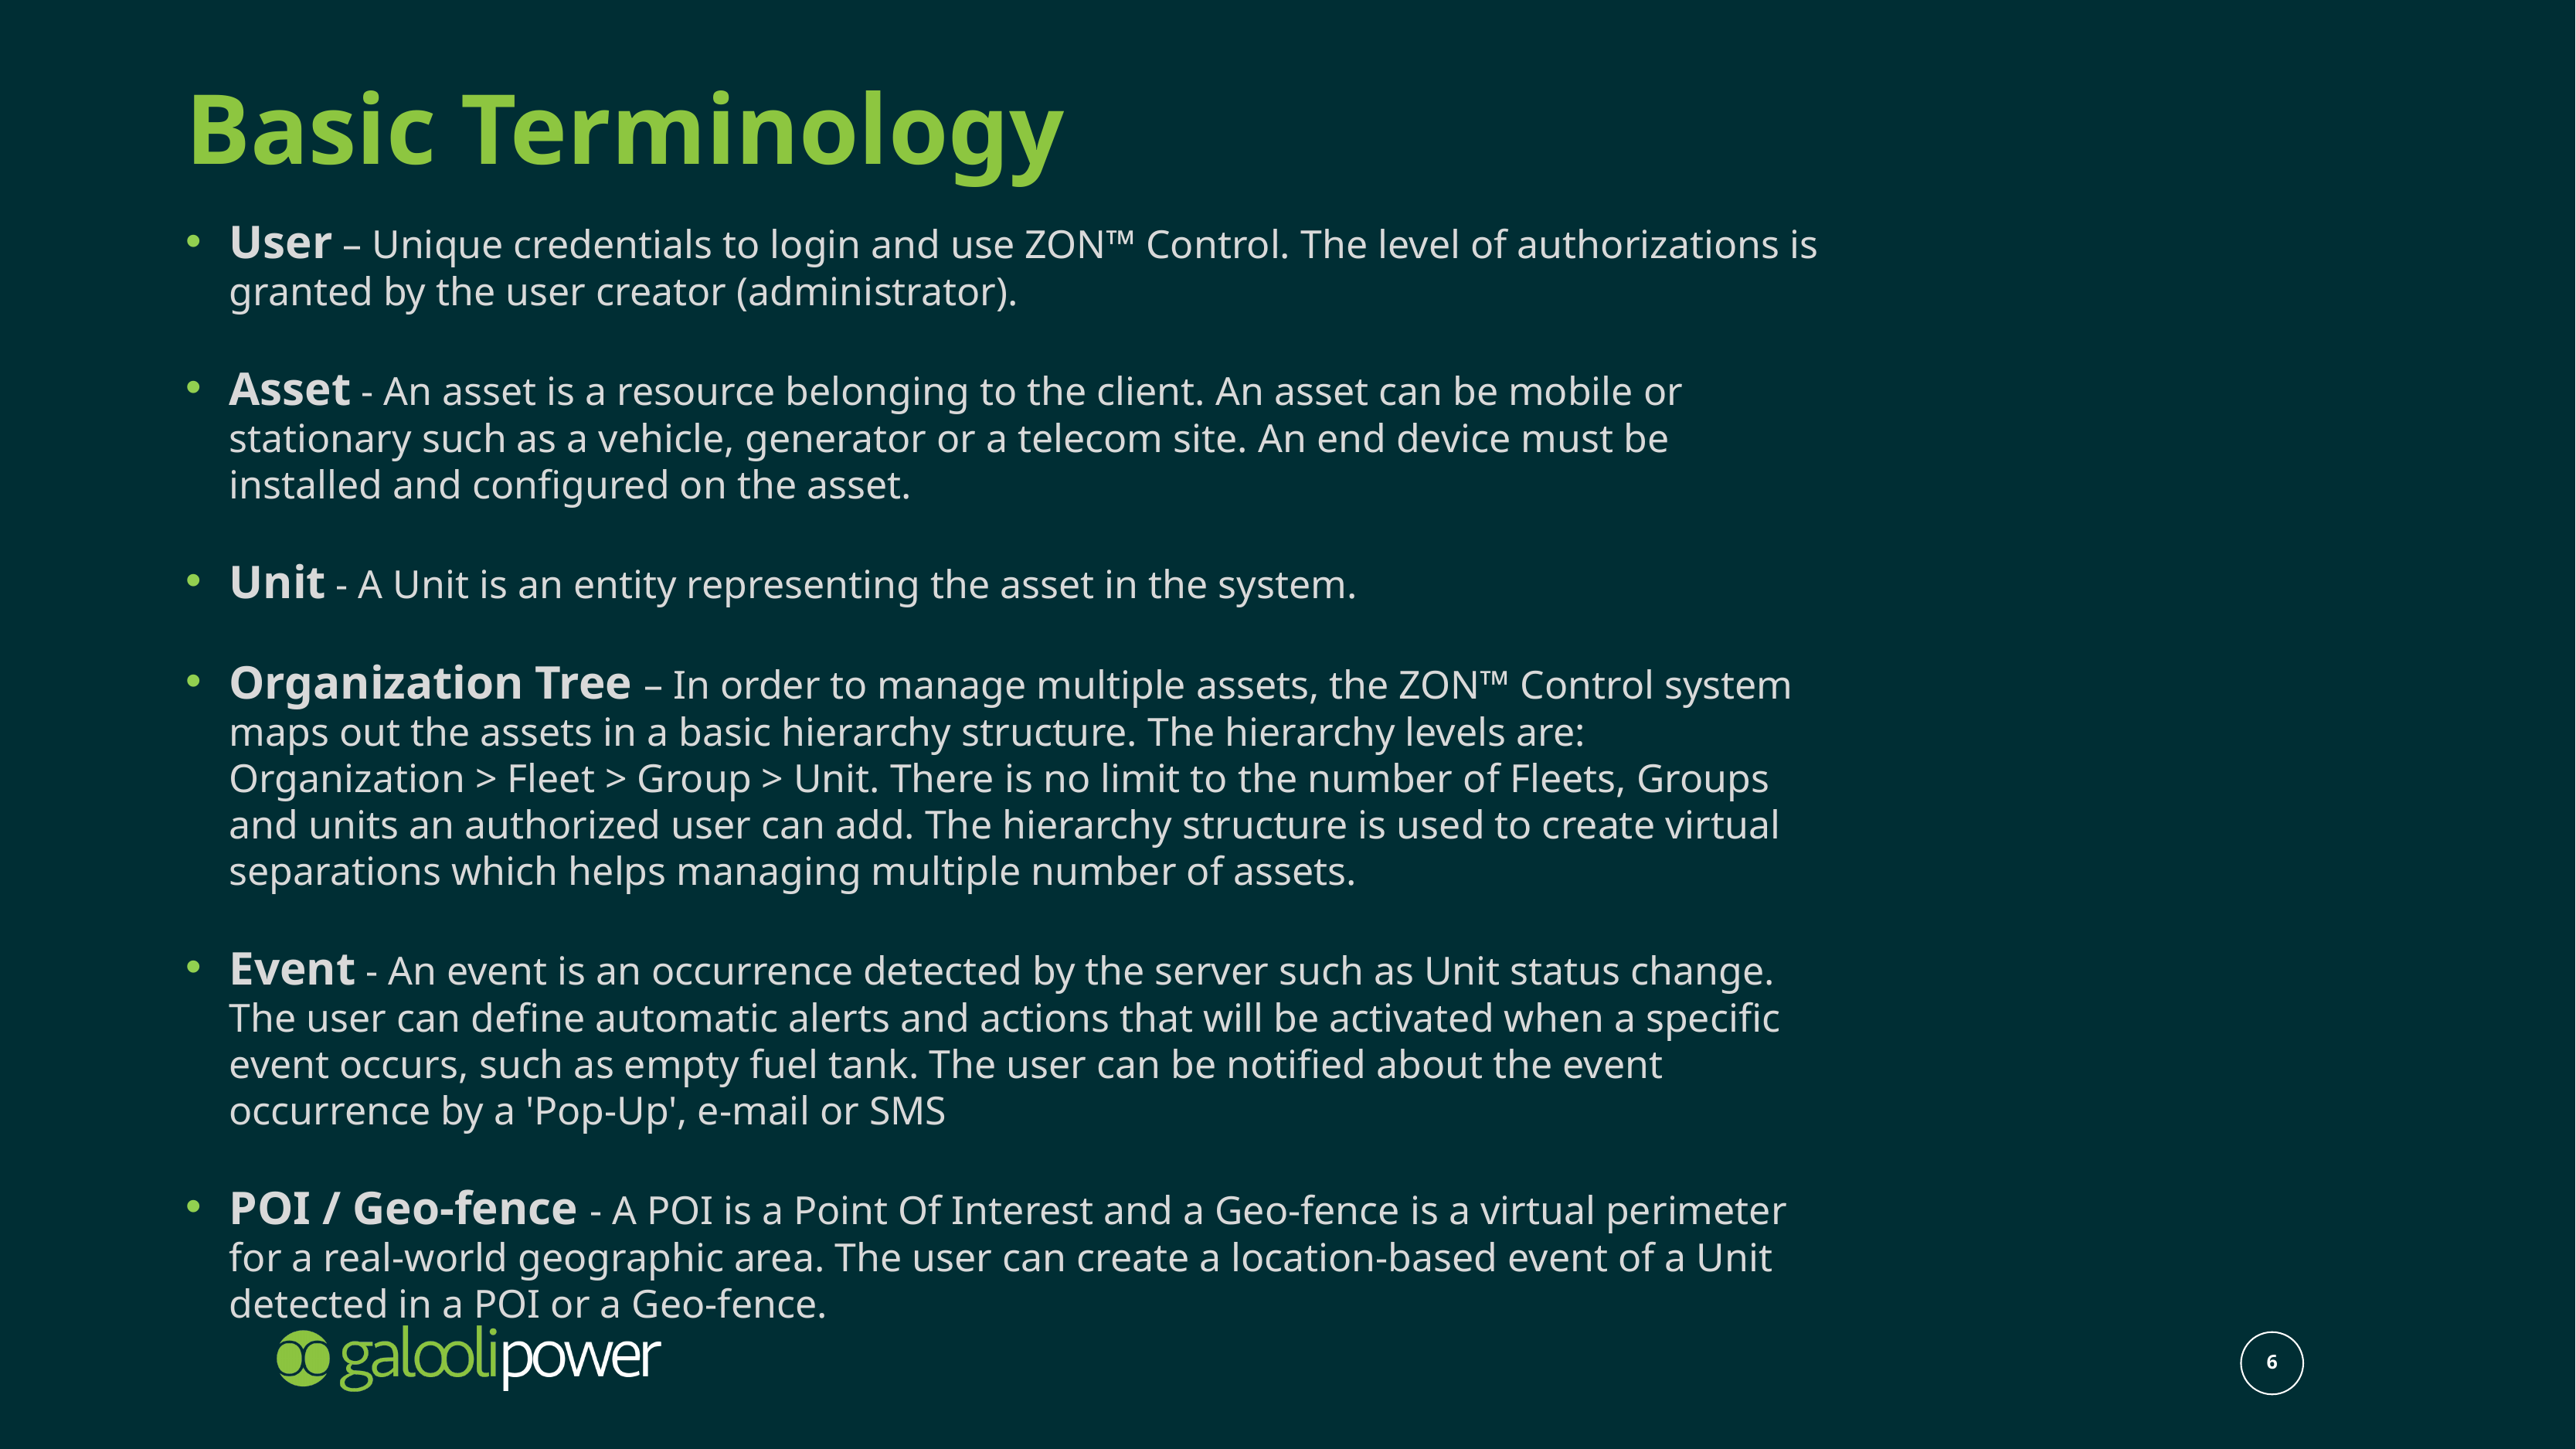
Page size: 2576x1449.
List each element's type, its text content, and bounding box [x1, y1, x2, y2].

title Basic Terminology [185, 2, 2016, 203]
text_box User – Unique credentials to login and use ZON™ Control. The level of authorizations is granted by the user creator (administrator). Asset - An asset is a resource belonging to the client. An asset can be mobile or stationary such as a vehicle, generator or a telecom site. An end device must be installed and configured on the asset. Unit - A Unit is an entity representing the asset in the system. Organization Tree – In order to manage multiple assets, the ZON™ Control system maps out the assets in a basic hierarchy structure. The hierarchy levels are: Organization > Fleet > Group > Unit. There is no limit to the number of Fleets, Groups and units an authorized user can add. The hierarchy structure is used to create virtual separations which helps managing multiple number of assets. Event - An event is an occurrence detected by the server such as Unit status change. The user can define automatic alerts and actions that will be activated when a specific event occurs, such as empty fuel tank. The user can be notified about the event occurrence by a 'Pop-Up', e-mail or SMS POI / Geo-fence - A POI is a Point Of Interest and a Geo-fence is a virtual perimeter for a real-world geographic area. The user can create a location-based event of a Unit detected in a POI or a Geo-fence. [185, 207, 1823, 1332]
picture [277, 1332, 661, 1392]
